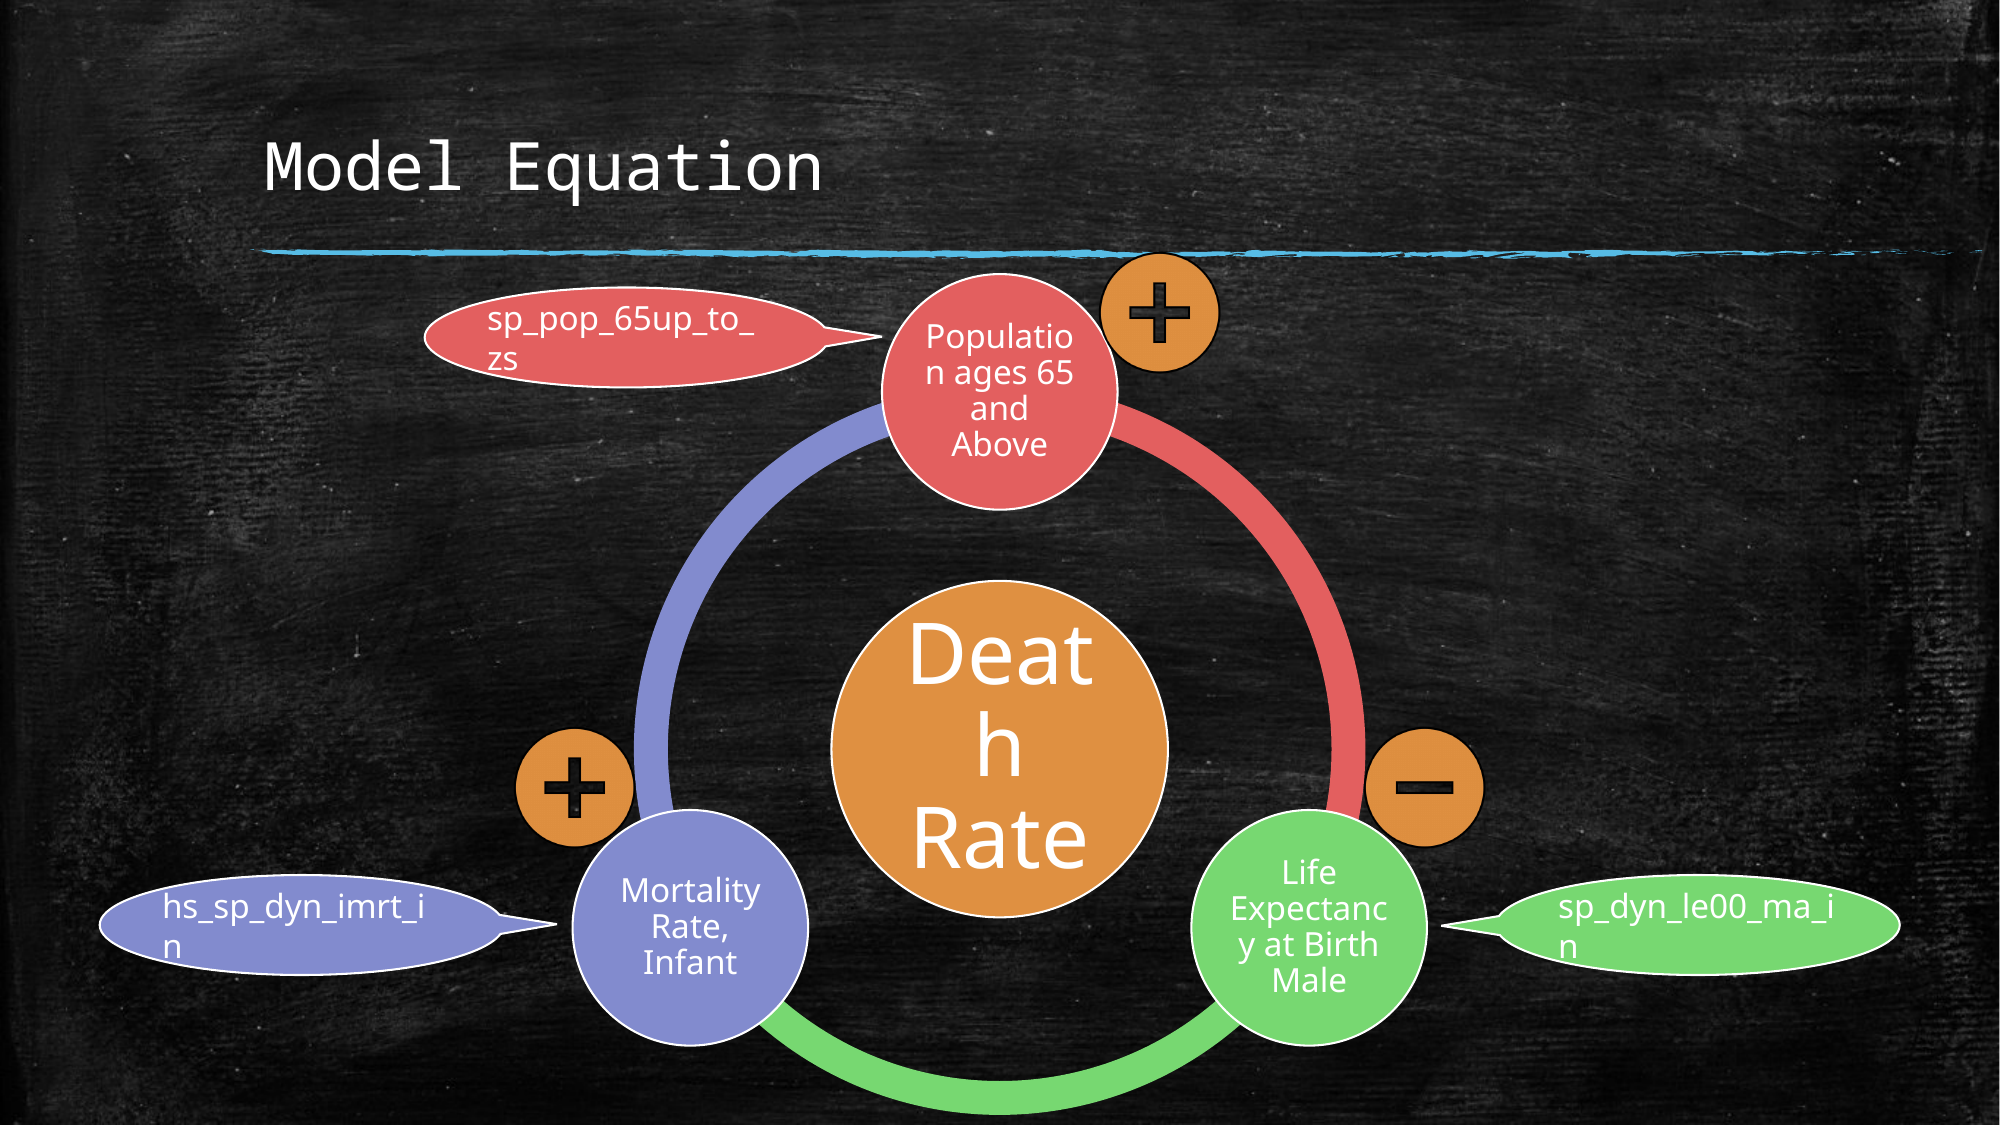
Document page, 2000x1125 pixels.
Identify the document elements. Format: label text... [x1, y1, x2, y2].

text_box hs_sp_dyn_imrt_in [99, 875, 333, 976]
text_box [333, 273, 1667, 1125]
title Model Equation [249, 45, 1750, 213]
picture [499, 712, 650, 863]
picture [1084, 237, 1235, 388]
text_box sp_dyn_le00_ma_in [1667, 875, 1900, 976]
picture [1349, 712, 1500, 863]
